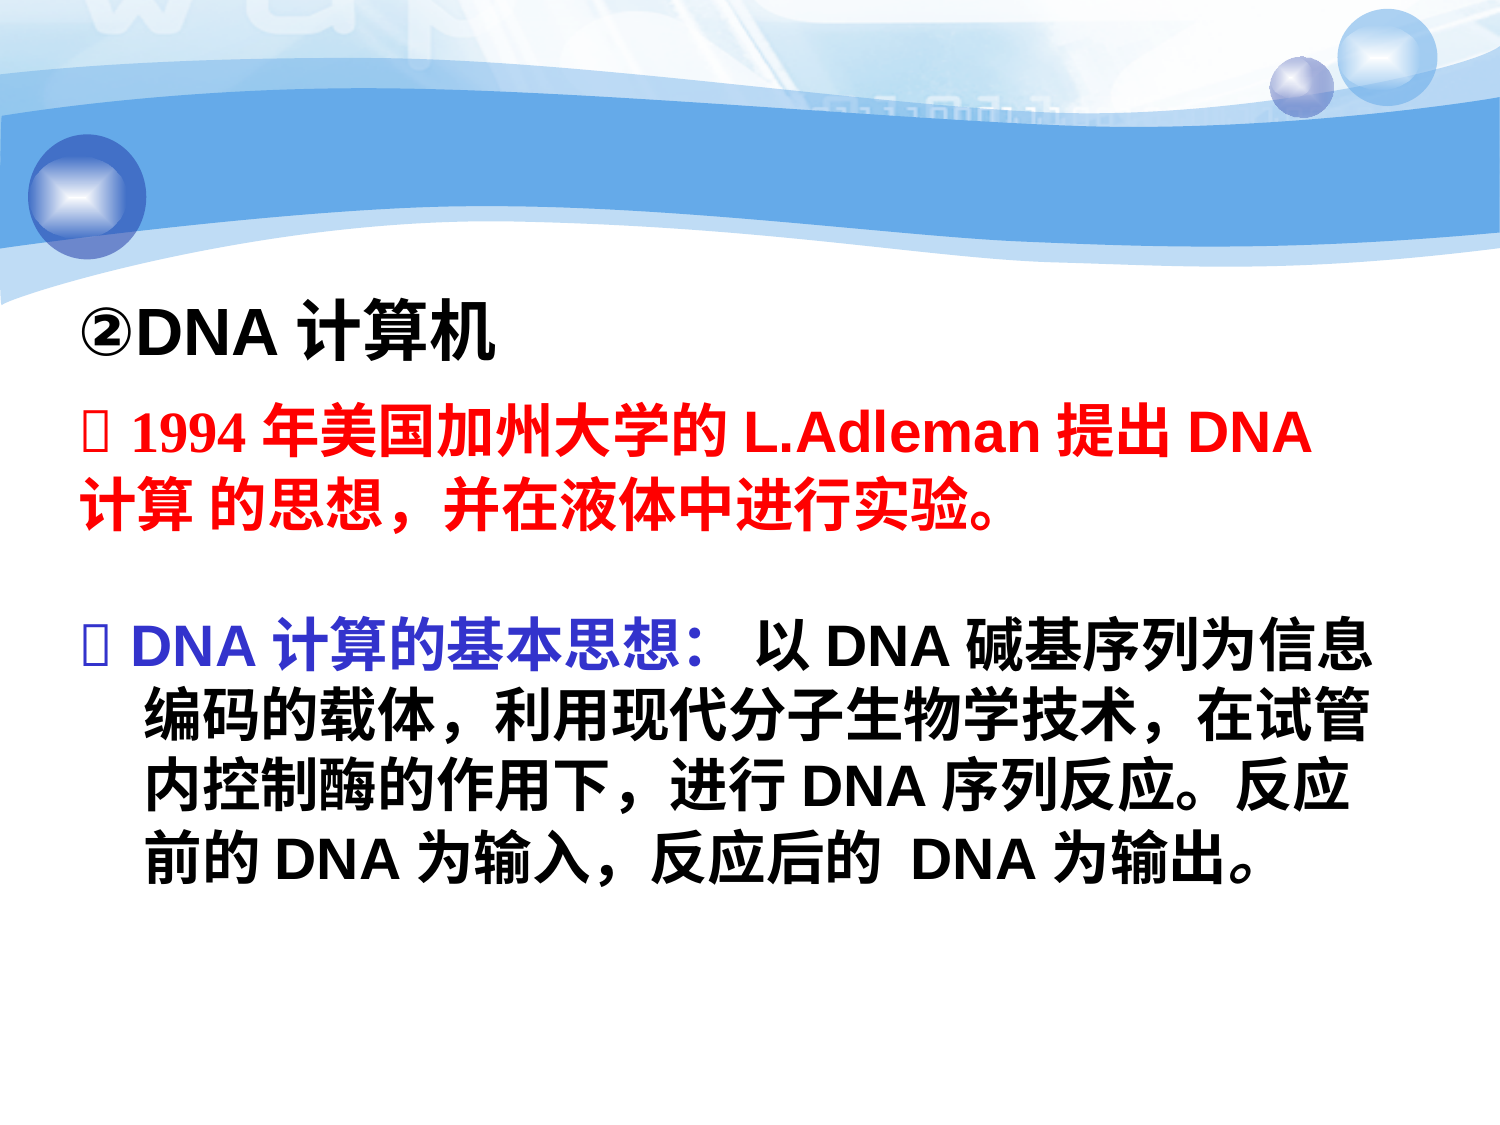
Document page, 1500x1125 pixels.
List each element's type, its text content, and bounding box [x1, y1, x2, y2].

text_box ②DNA计算机 1994年美国加州大学的L.Adleman提出DNA计算 的思想，并在液体中进行实验。 DNA计算的基本思想： 以DNA碱基序列为信息编码的载体，利用现代分子生物学技术，在试管内控制酶的作用下，进行DNA序列反应。反应前的DNA为输入，反应后的 DNA为输出。 [76, 288, 1389, 892]
picture [1, 0, 1500, 113]
